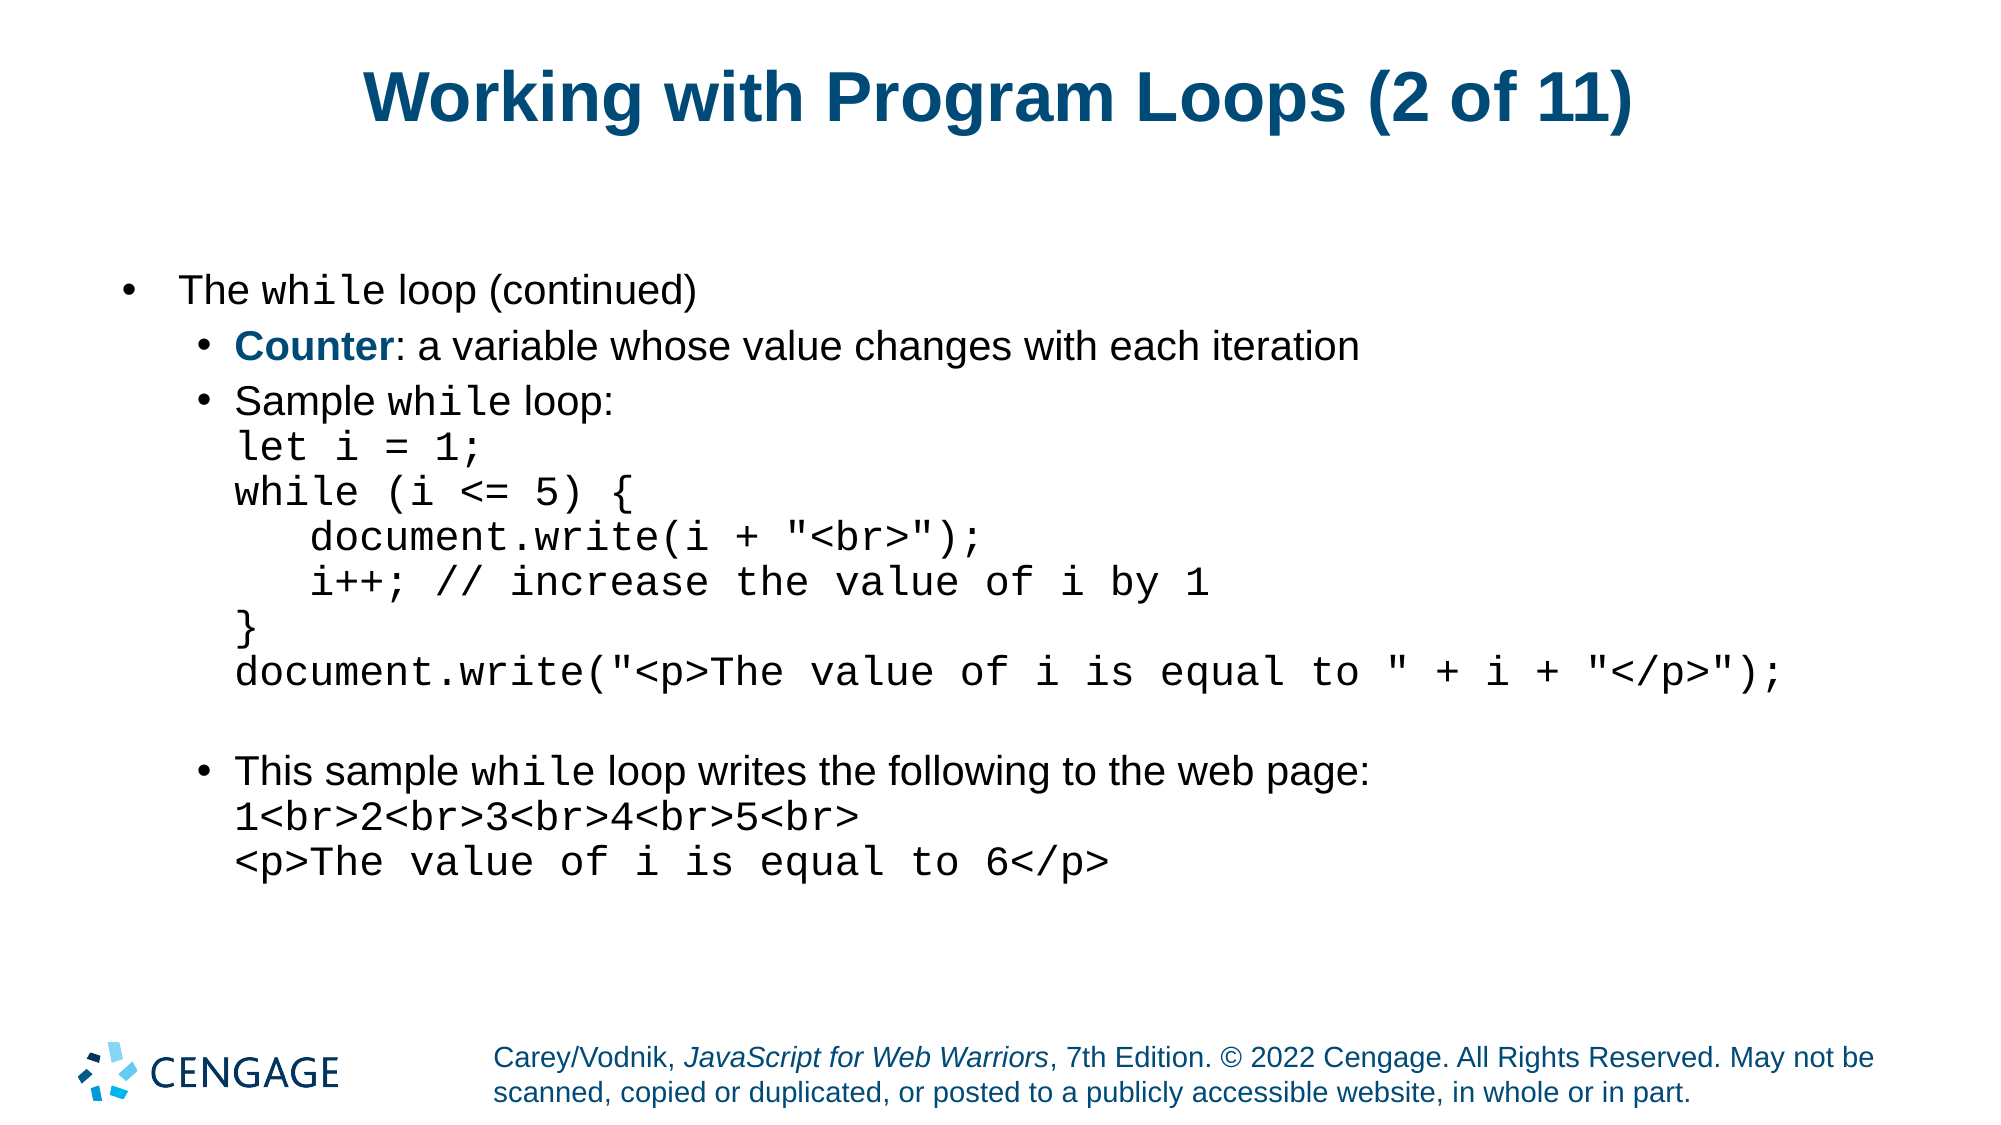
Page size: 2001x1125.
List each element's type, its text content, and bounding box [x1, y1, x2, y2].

title Working with Program Loops (2 of 11) [137, 59, 1863, 171]
picture [78, 1042, 338, 1101]
list The while loop (continued) Counter: a variable whose value changes with each iteration Sample while loop: let i = 1; while (i <= 5) { document.write(i + "<br>"); i++; // increase the value of i by 1 } document.write("<p>The value of i is equal to " + i + "</p>"); This sample while loop writes the following to the web page: 1<br>2<br>3<br>4<br>5<br> <p>The value of i is equal to 6</p> [121, 268, 1880, 990]
